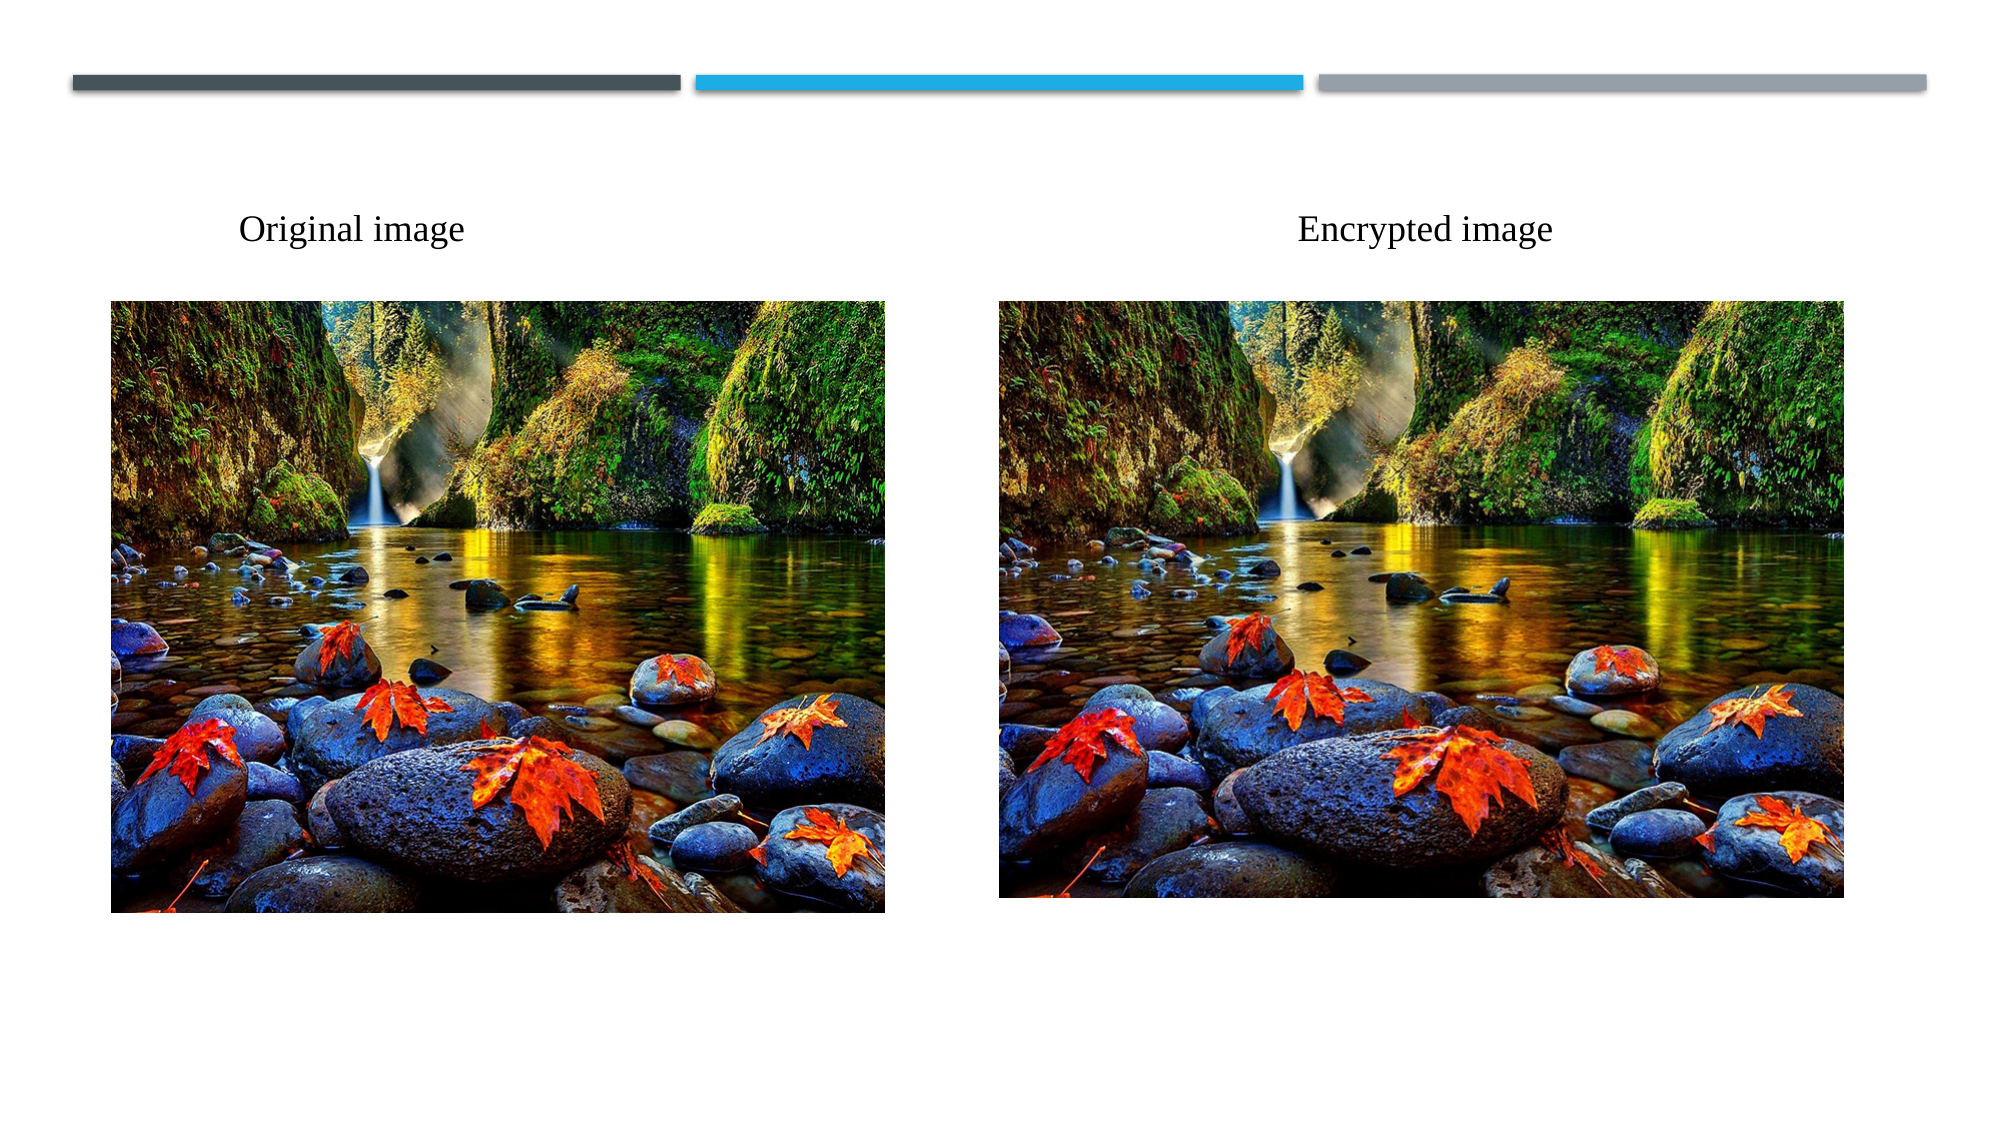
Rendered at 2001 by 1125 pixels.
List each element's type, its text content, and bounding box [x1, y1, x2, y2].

picture [111, 301, 886, 914]
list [999, 301, 1845, 899]
text_box Encrypted image [1282, 196, 1569, 257]
text_box Original image [223, 196, 481, 257]
